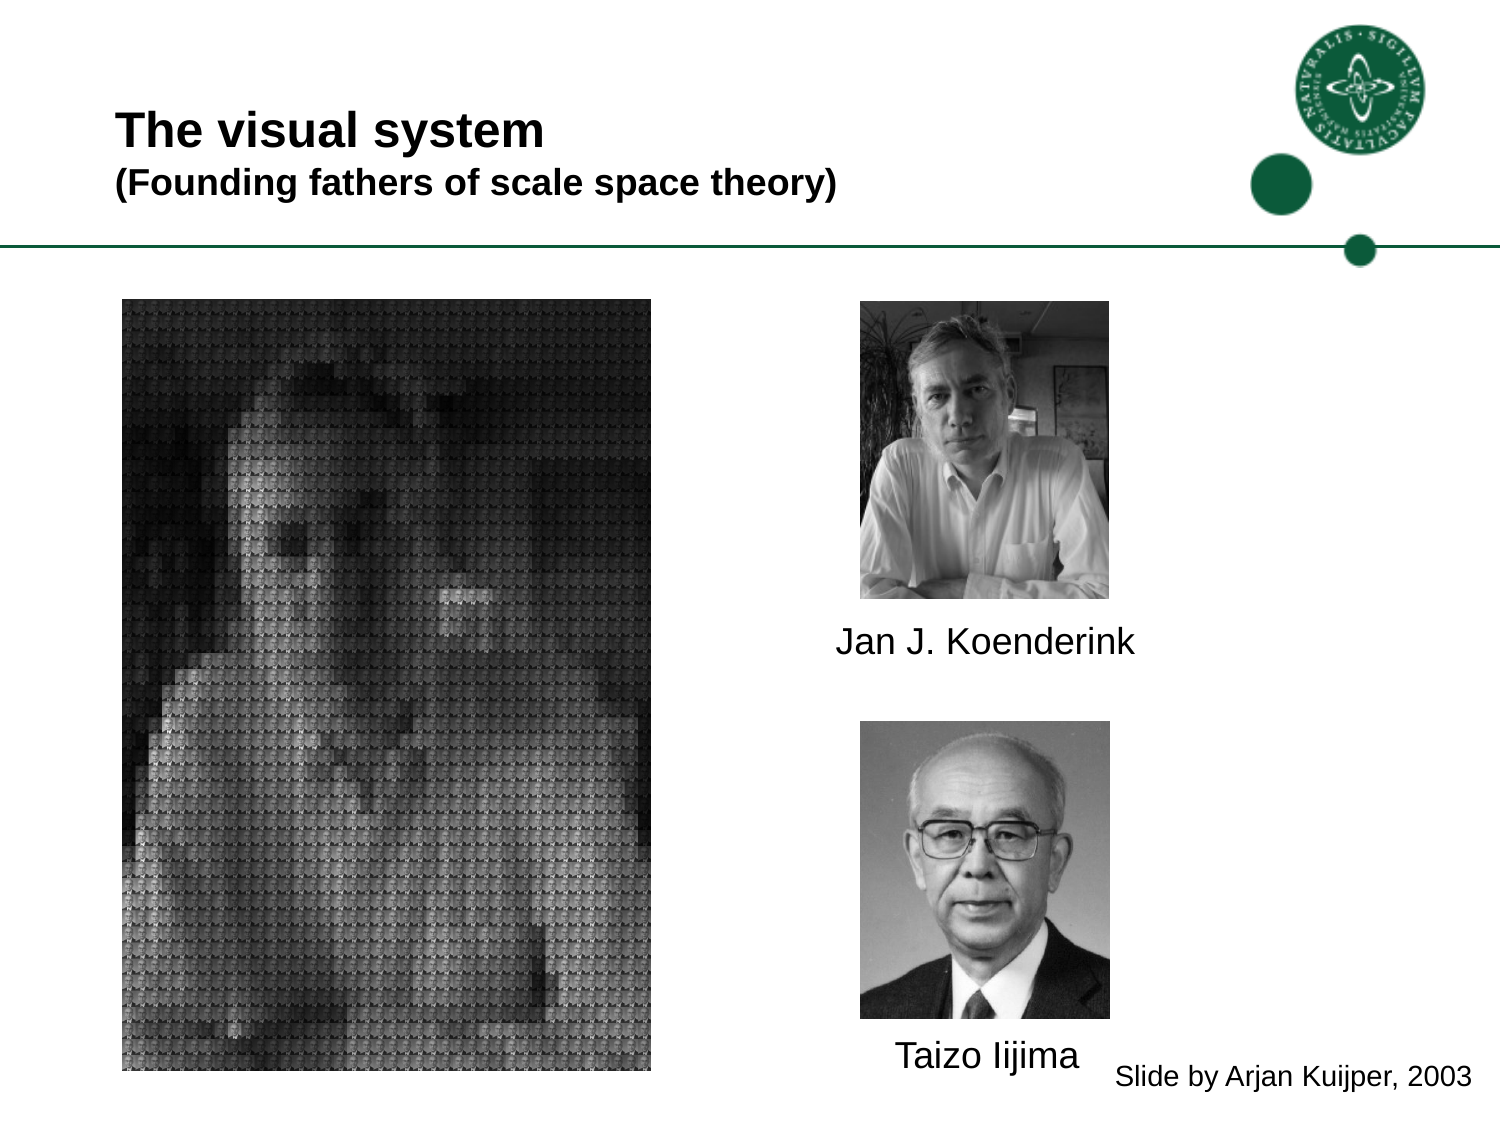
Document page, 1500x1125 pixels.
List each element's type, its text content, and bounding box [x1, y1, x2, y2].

picture [1250, 248, 1500, 268]
text_box Slide by Arjan Kuijper, 2003 [1100, 1049, 1500, 1100]
picture [855, 715, 1116, 1026]
picture [855, 295, 1115, 606]
text_box The visual system (Founding fathers of scale space theory) [99, 87, 1450, 213]
text_box Taizo Iijima [879, 1023, 1128, 1083]
picture [111, 284, 663, 1088]
text_box Jan J. Koenderink [820, 609, 1176, 670]
picture [1250, 24, 1500, 245]
